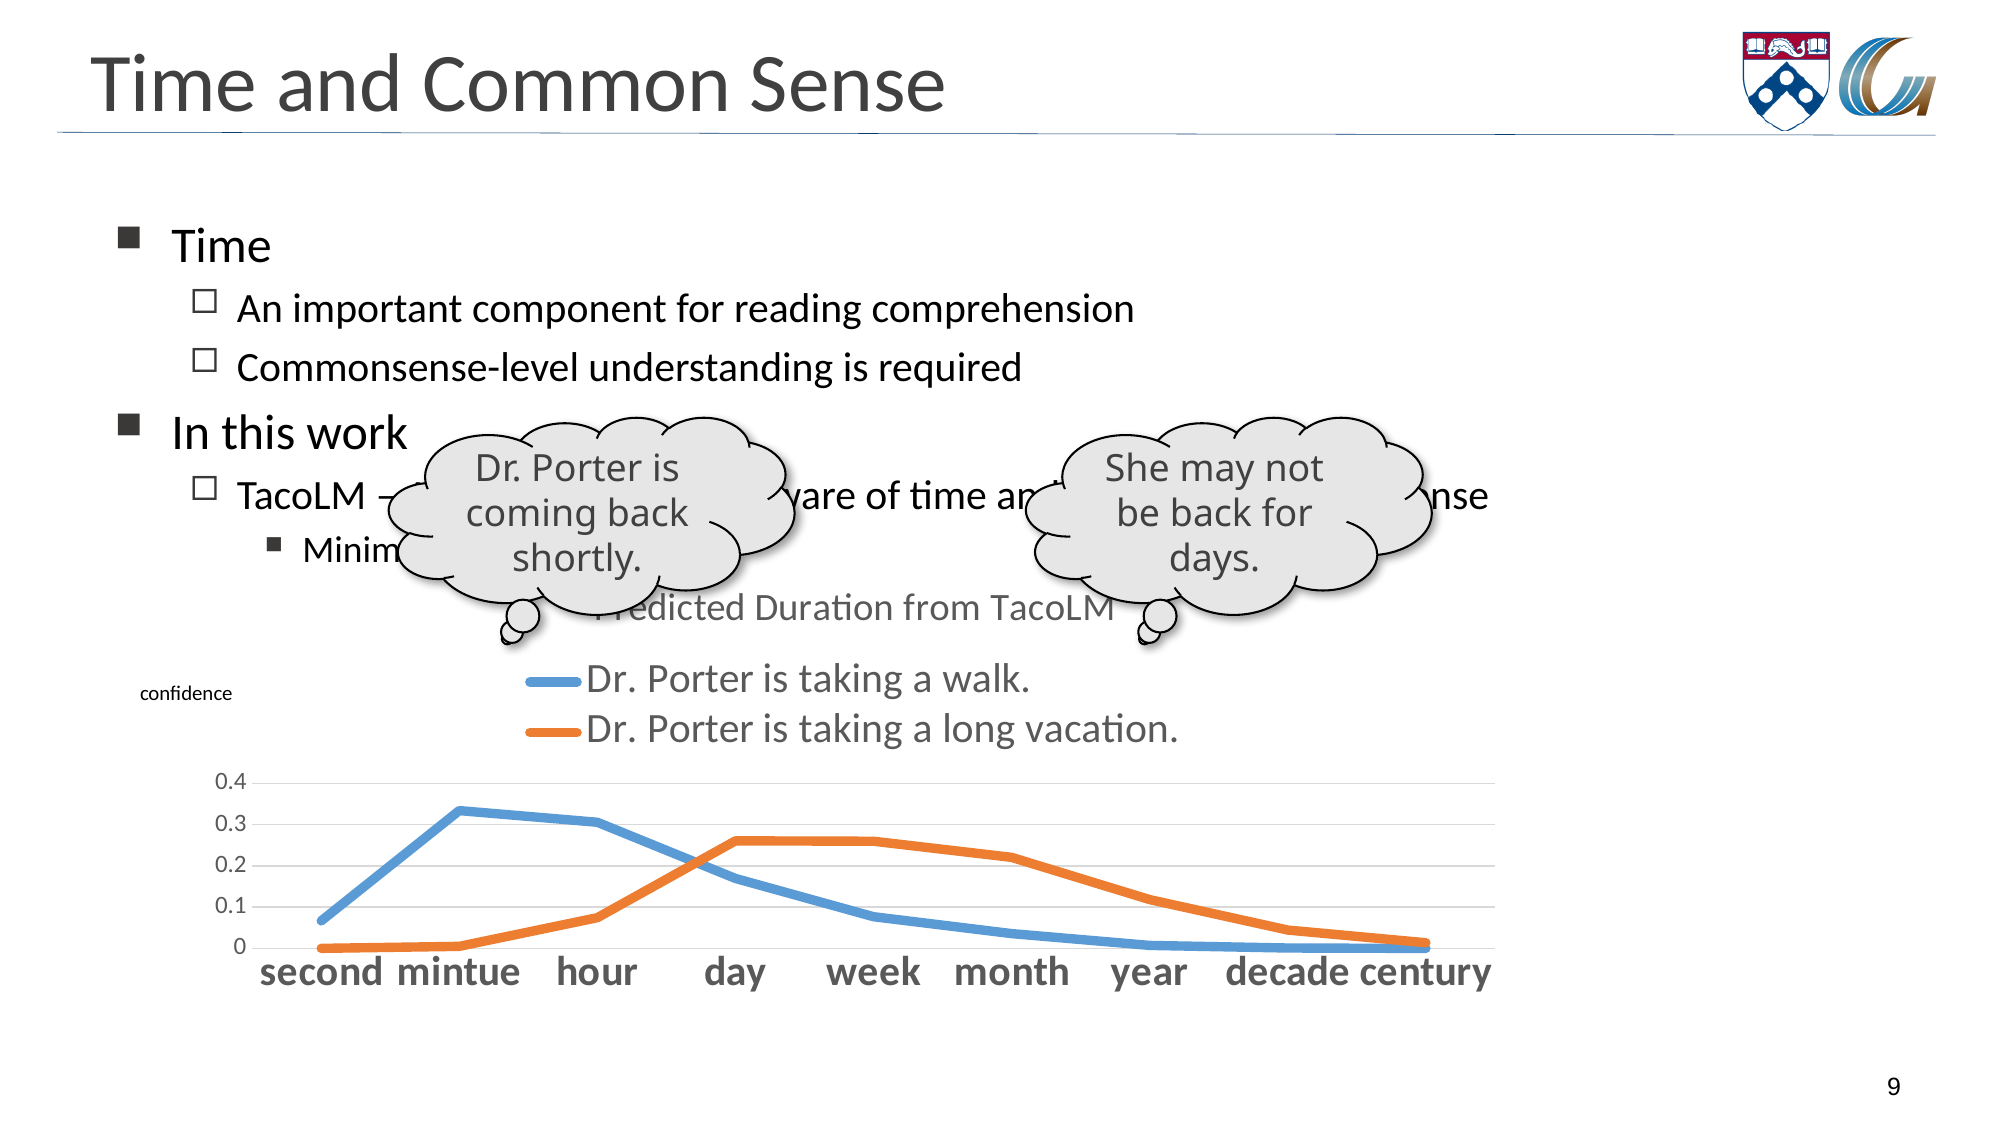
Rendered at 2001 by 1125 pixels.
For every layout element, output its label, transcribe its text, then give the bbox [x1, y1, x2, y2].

slide_number 9 [1852, 1070, 1936, 1108]
title Time and Common Sense [75, 33, 1696, 122]
picture [1832, 21, 1943, 132]
text_box confidence [125, 672, 182, 712]
text_box She may not be back for days. [1023, 415, 1434, 560]
list Time An important component for reading comprehension Commonsense-level understanding is required In this work TacoLM – A general LM that is aware of time and temporal common sense Minimal Supervision [99, 205, 1900, 941]
chart [188, 562, 1522, 1006]
text_box Dr. Porter is coming back shortly. [386, 415, 797, 560]
